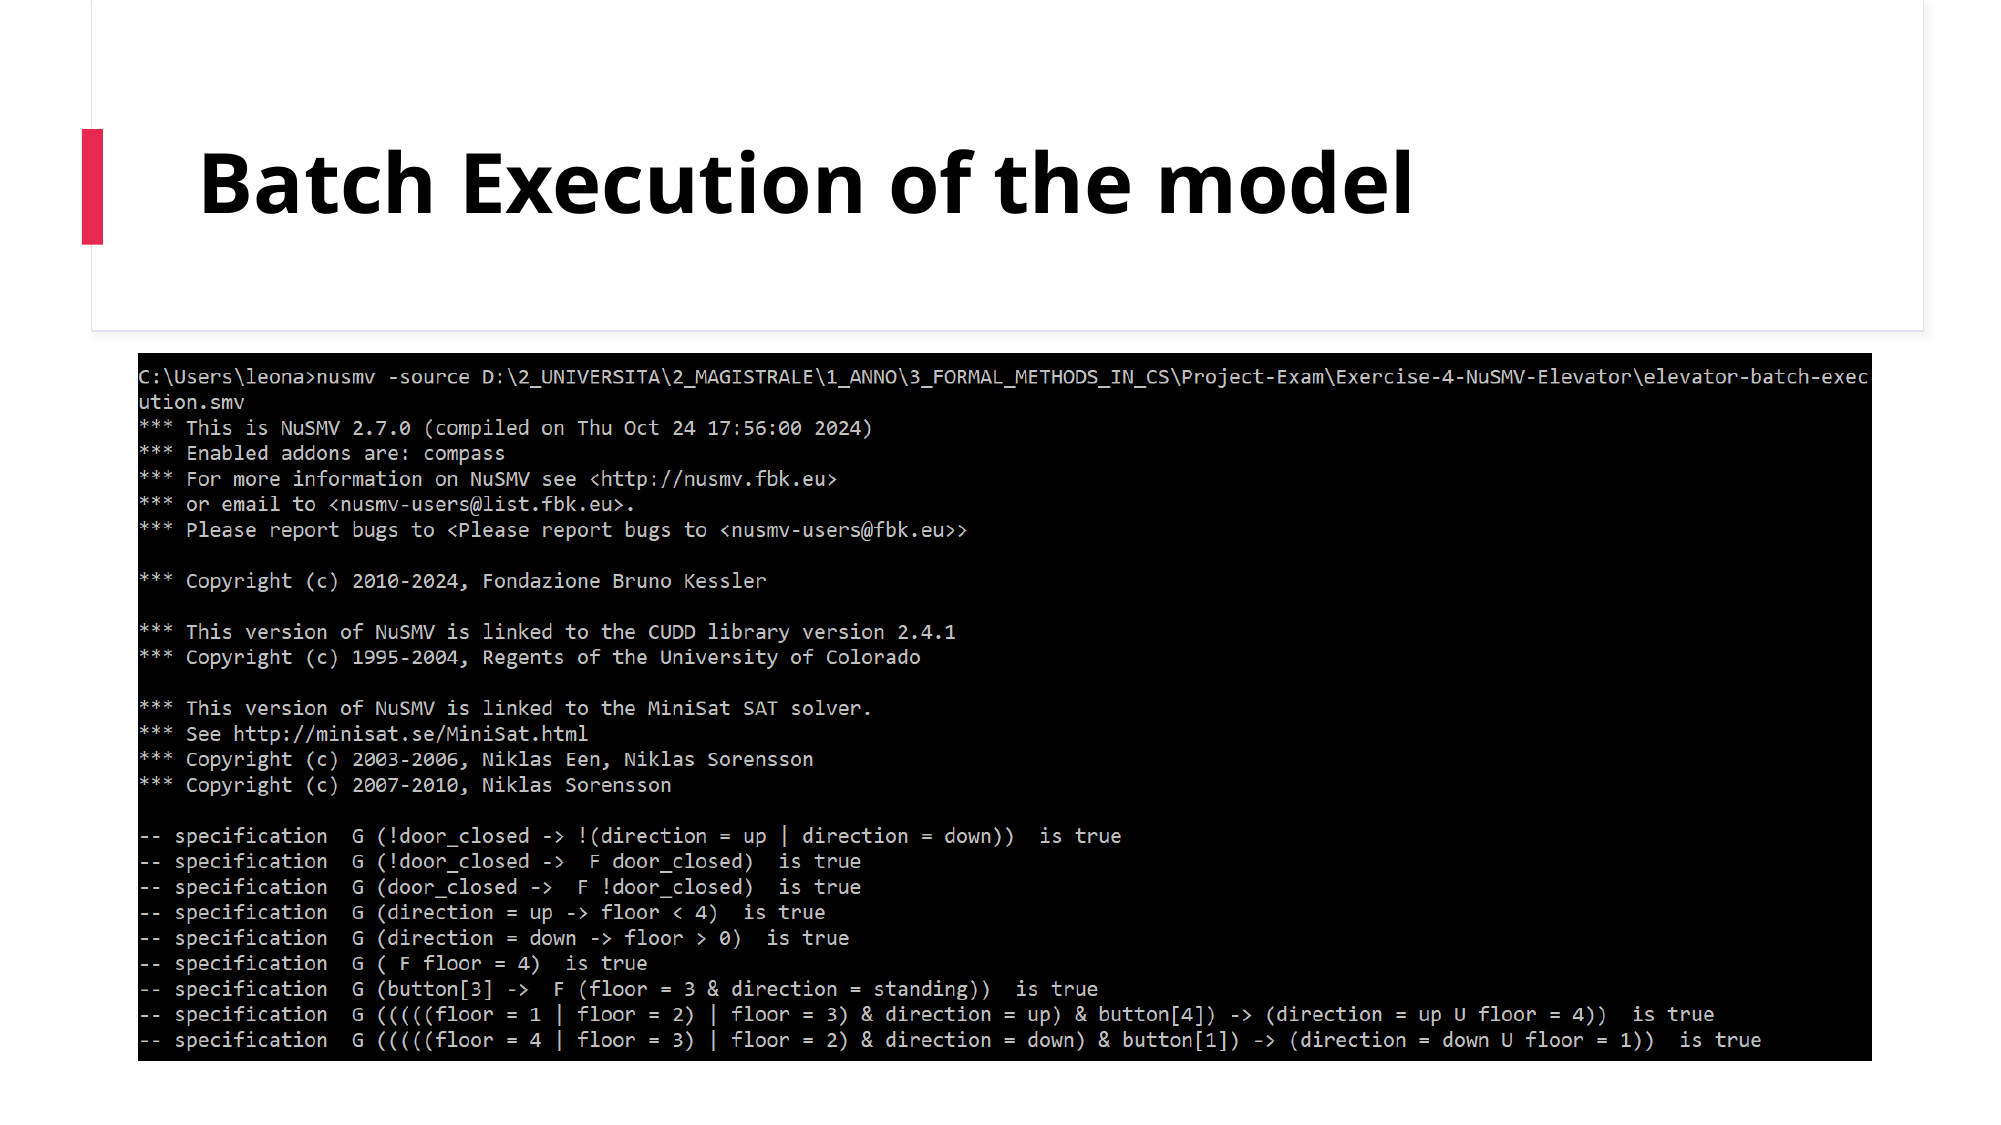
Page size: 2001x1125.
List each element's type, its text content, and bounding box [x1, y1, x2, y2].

title Batch Execution of the model [183, 90, 1851, 284]
picture [138, 353, 1872, 1061]
